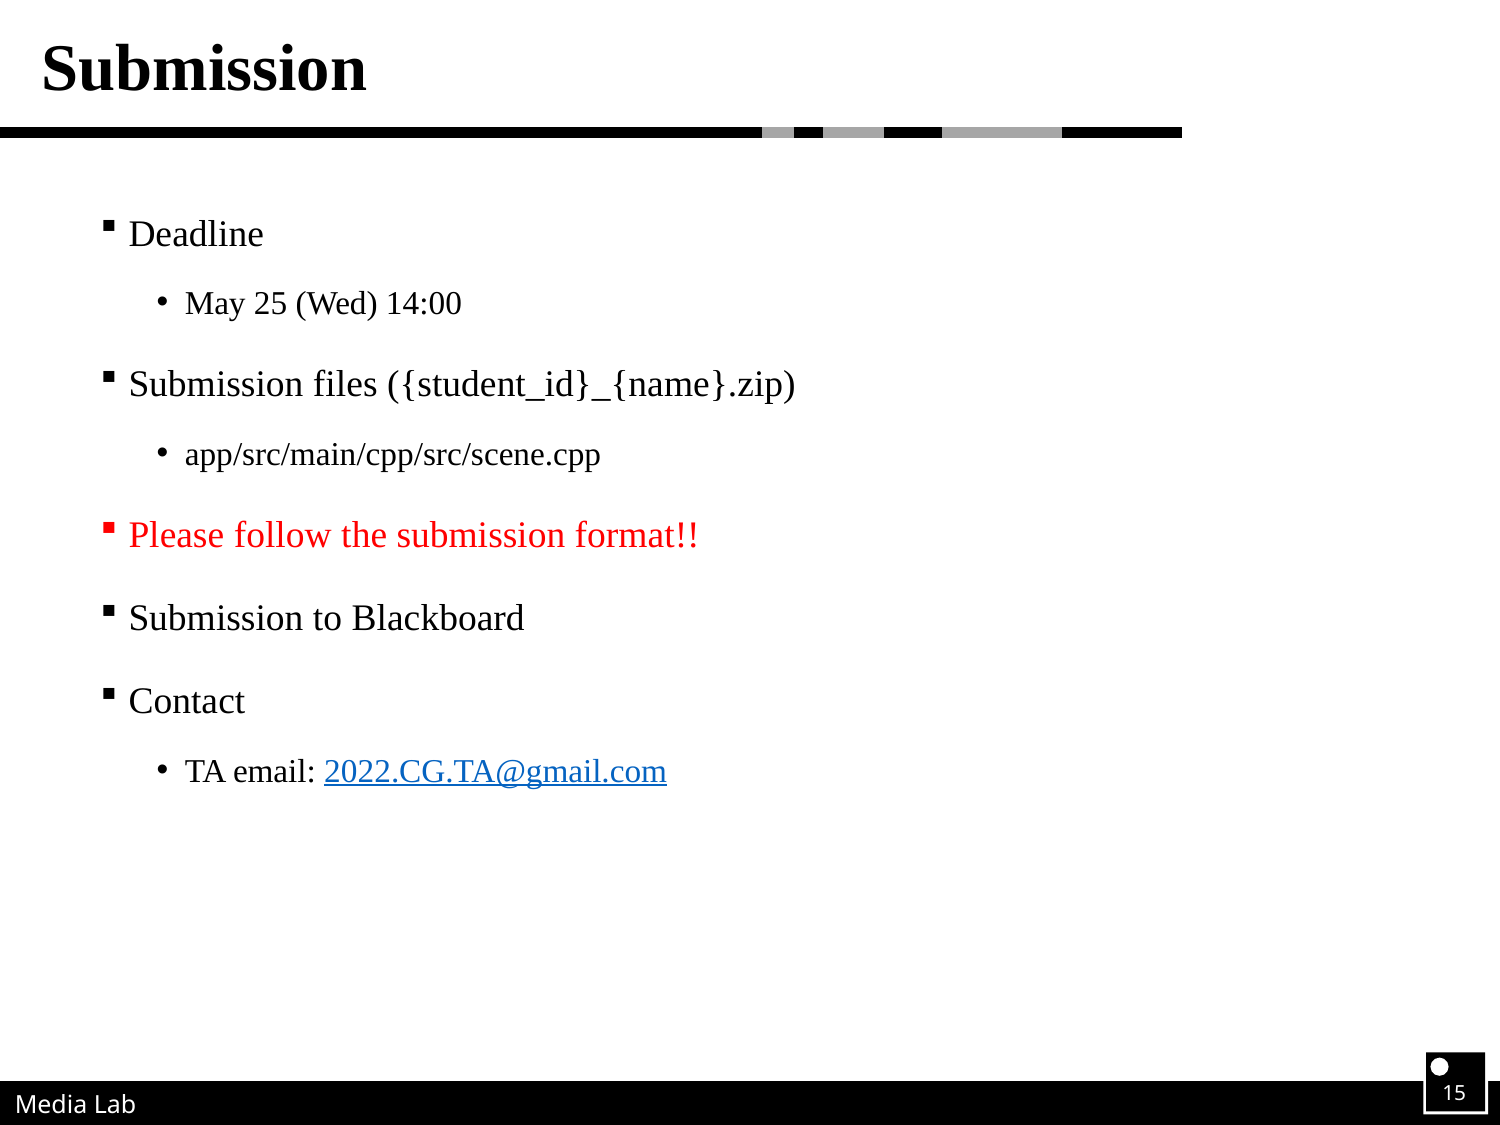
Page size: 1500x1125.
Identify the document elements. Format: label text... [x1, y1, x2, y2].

list Deadline May 25 (Wed) 14:00 Submission files ({student_id}_{name}.zip) app/src/main/cpp/src/scene.cpp Please follow the submission format!! Submission to Blackboard Contact TA email: 2022.CG.TA@gmail.com [85, 178, 1415, 1006]
slide_number 15 [1423, 1063, 1486, 1124]
title Submission [26, 25, 1321, 122]
